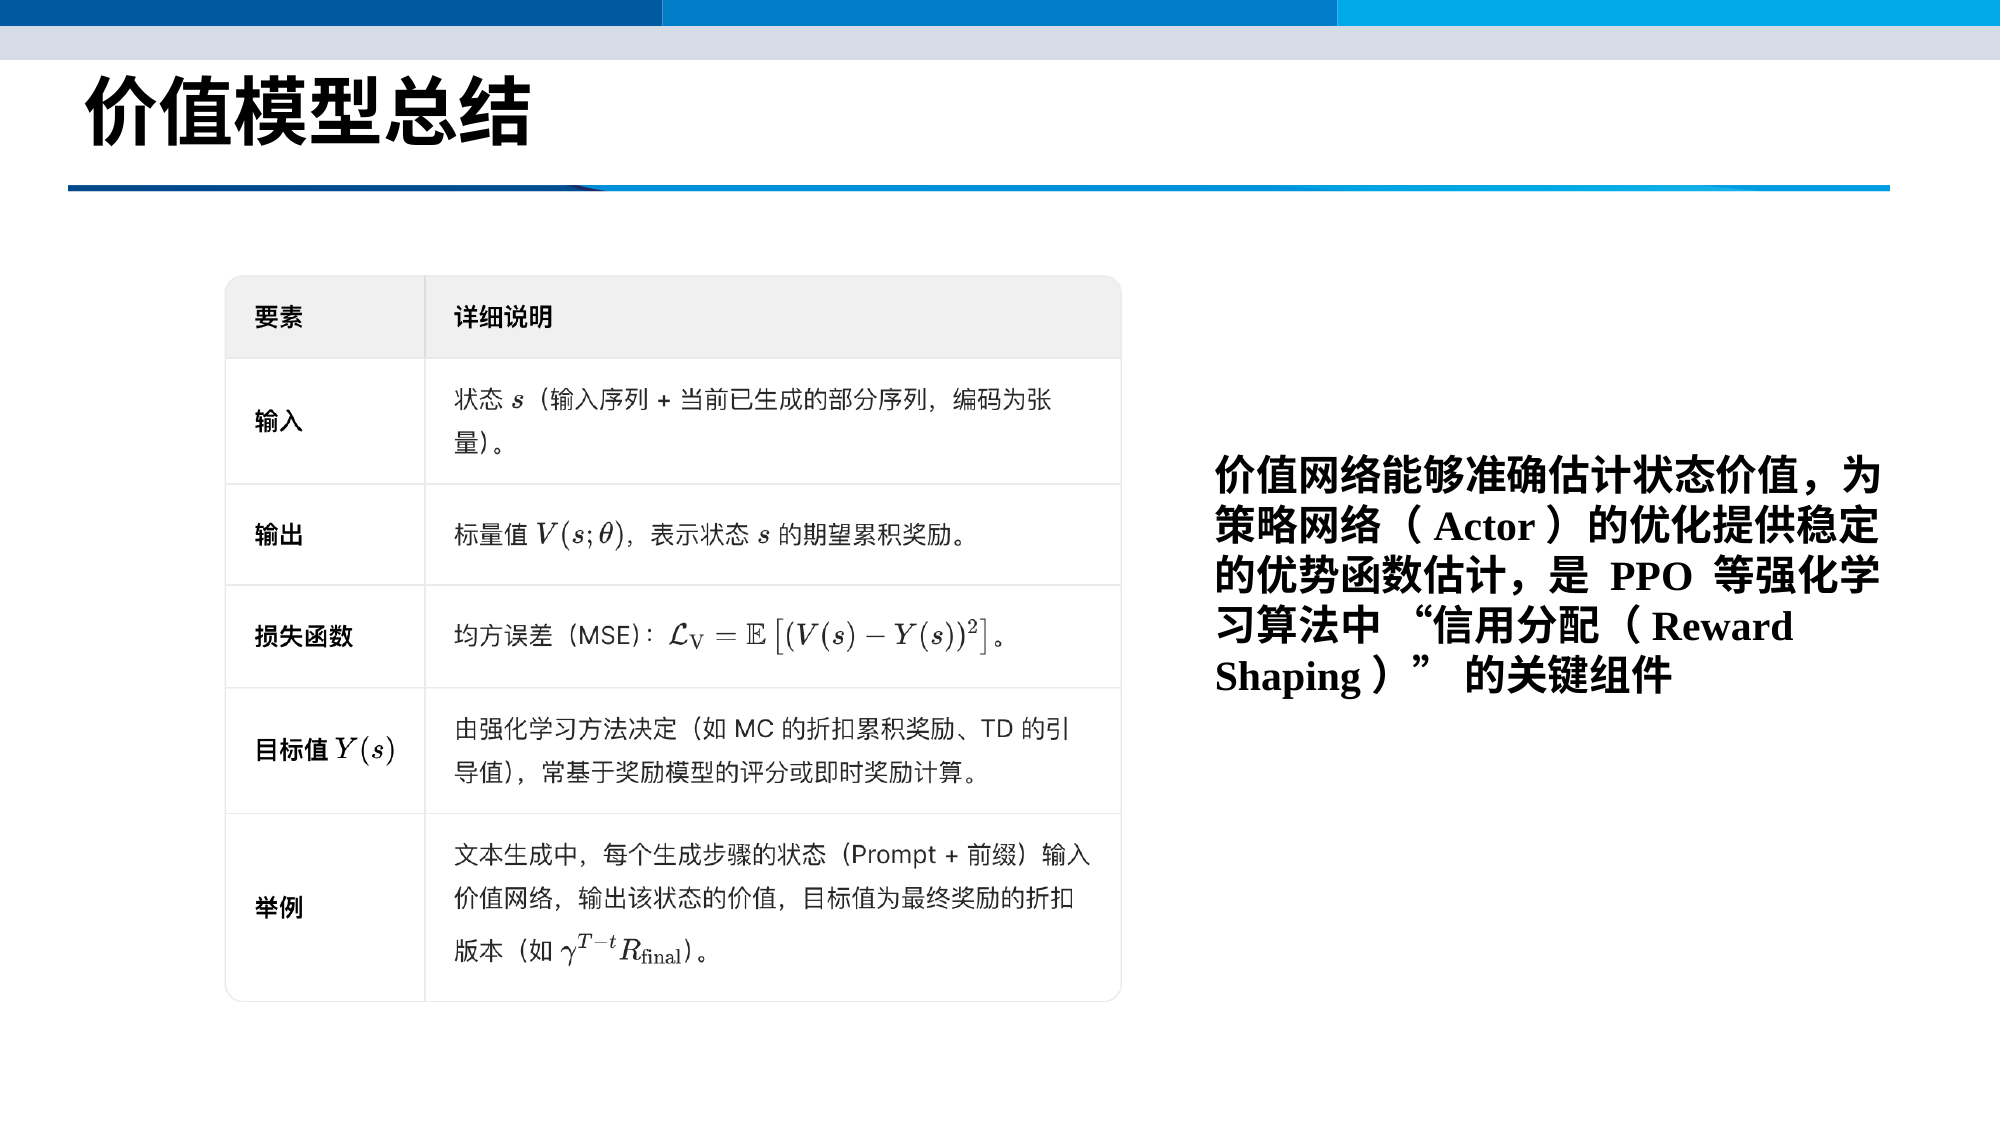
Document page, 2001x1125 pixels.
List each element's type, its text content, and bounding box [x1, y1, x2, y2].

text_box 价值网络能够准确估计状态价值，为策略网络（Actor）的优化提供稳定的优势函数估计，是 PPO 等强化学习算法中 “信用分配（Reward Shaping）” 的关键组件 [1200, 441, 1925, 707]
title 价值模型总结 [68, 67, 1890, 167]
picture [68, 174, 1890, 199]
picture [204, 256, 1148, 1033]
